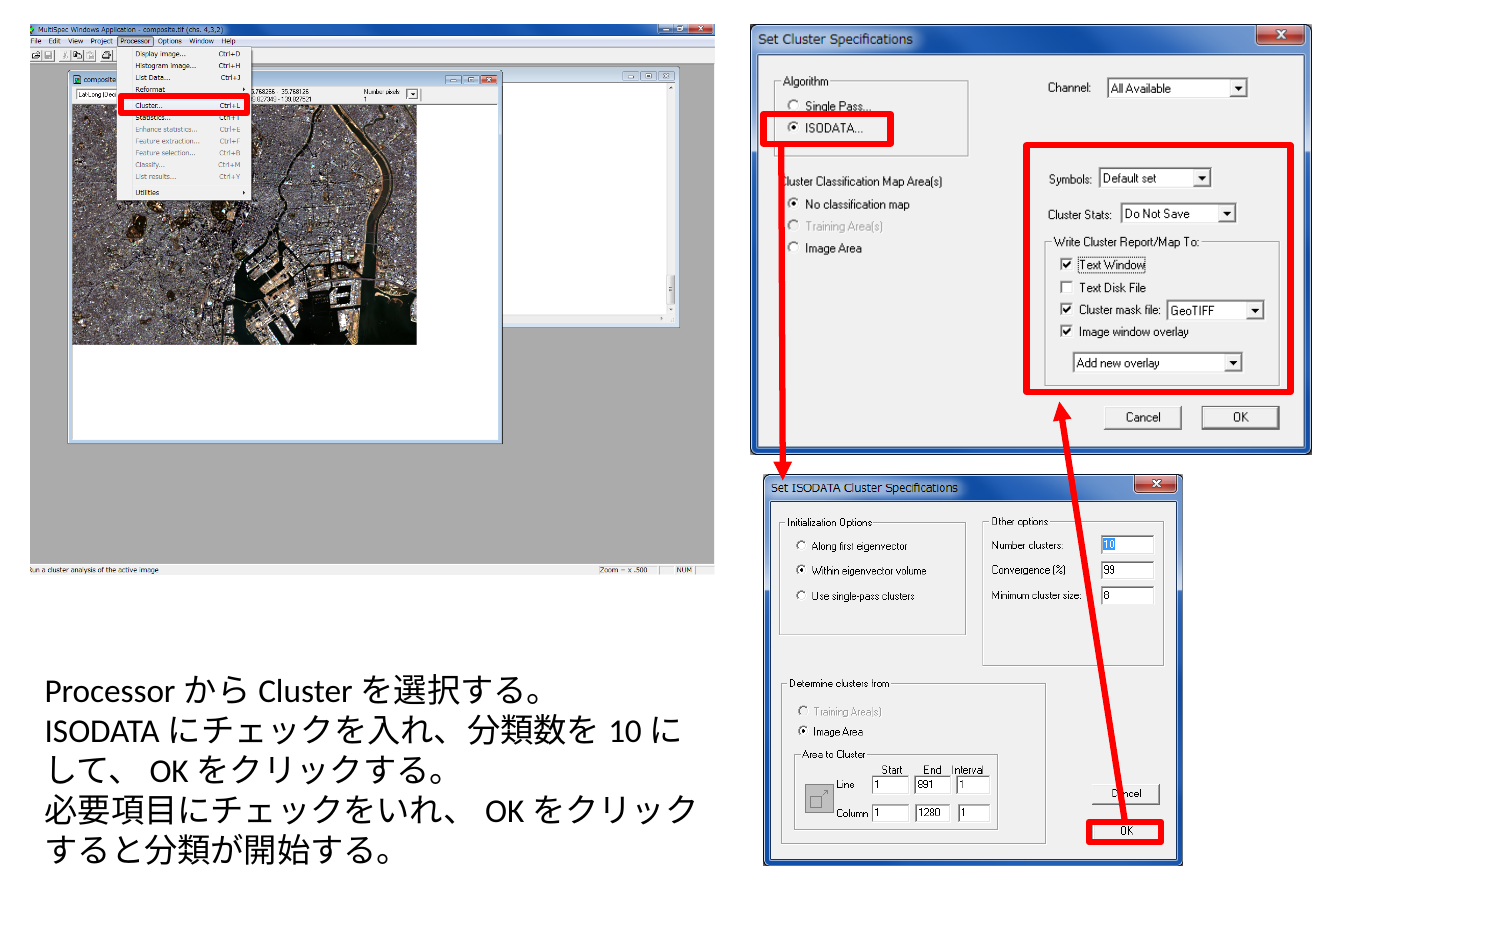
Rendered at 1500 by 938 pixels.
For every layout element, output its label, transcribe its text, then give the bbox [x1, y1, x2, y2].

text_box ProcessorからClusterを選択する。 ISODATAにチェックを入れ、分類数を10にして、OKをクリックする。 必要項目にチェックをいれ、OKをクリックすると分類が開始する。 [29, 661, 728, 877]
picture [29, 24, 715, 575]
picture [763, 474, 1183, 866]
picture [749, 24, 1312, 455]
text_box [1059, 401, 1125, 822]
